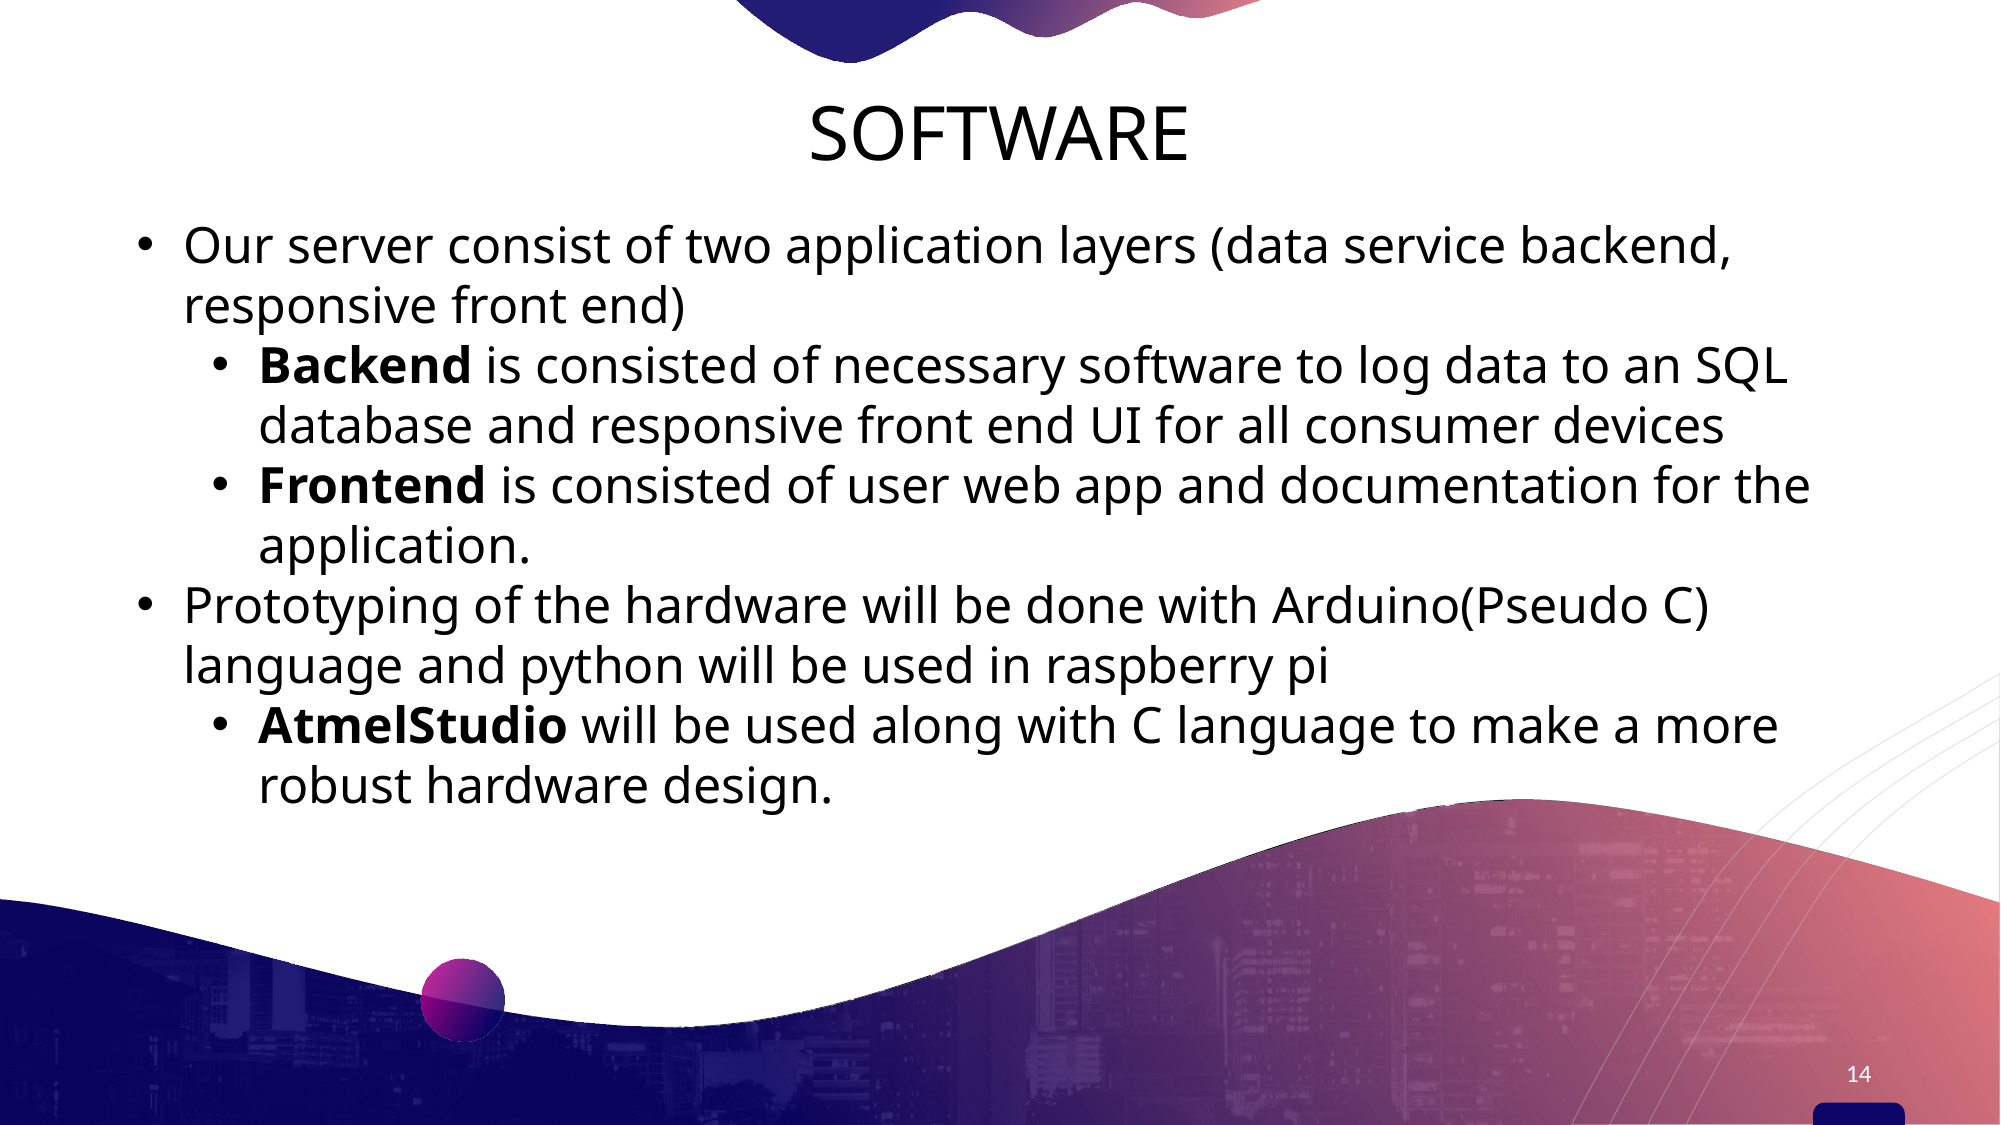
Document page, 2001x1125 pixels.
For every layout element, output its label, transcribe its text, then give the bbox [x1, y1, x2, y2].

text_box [1571, 673, 2000, 1125]
text_box [735, 0, 1261, 63]
picture [0, 799, 1571, 1125]
text_box Our server consist of two application layers (data service backend, responsive front end) Backend is consisted of necessary software to log data to an SQL database and responsive front end UI for all consumer devices Frontend is consisted of user web app and documentation for the application. Prototyping of the hardware will be done with Arduino(Pseudo C) language and python will be used in raspberry pi AtmelStudio will be used along with C language to make a more robust hardware design. [121, 206, 1894, 799]
title SOFTWARE [106, 66, 1894, 207]
